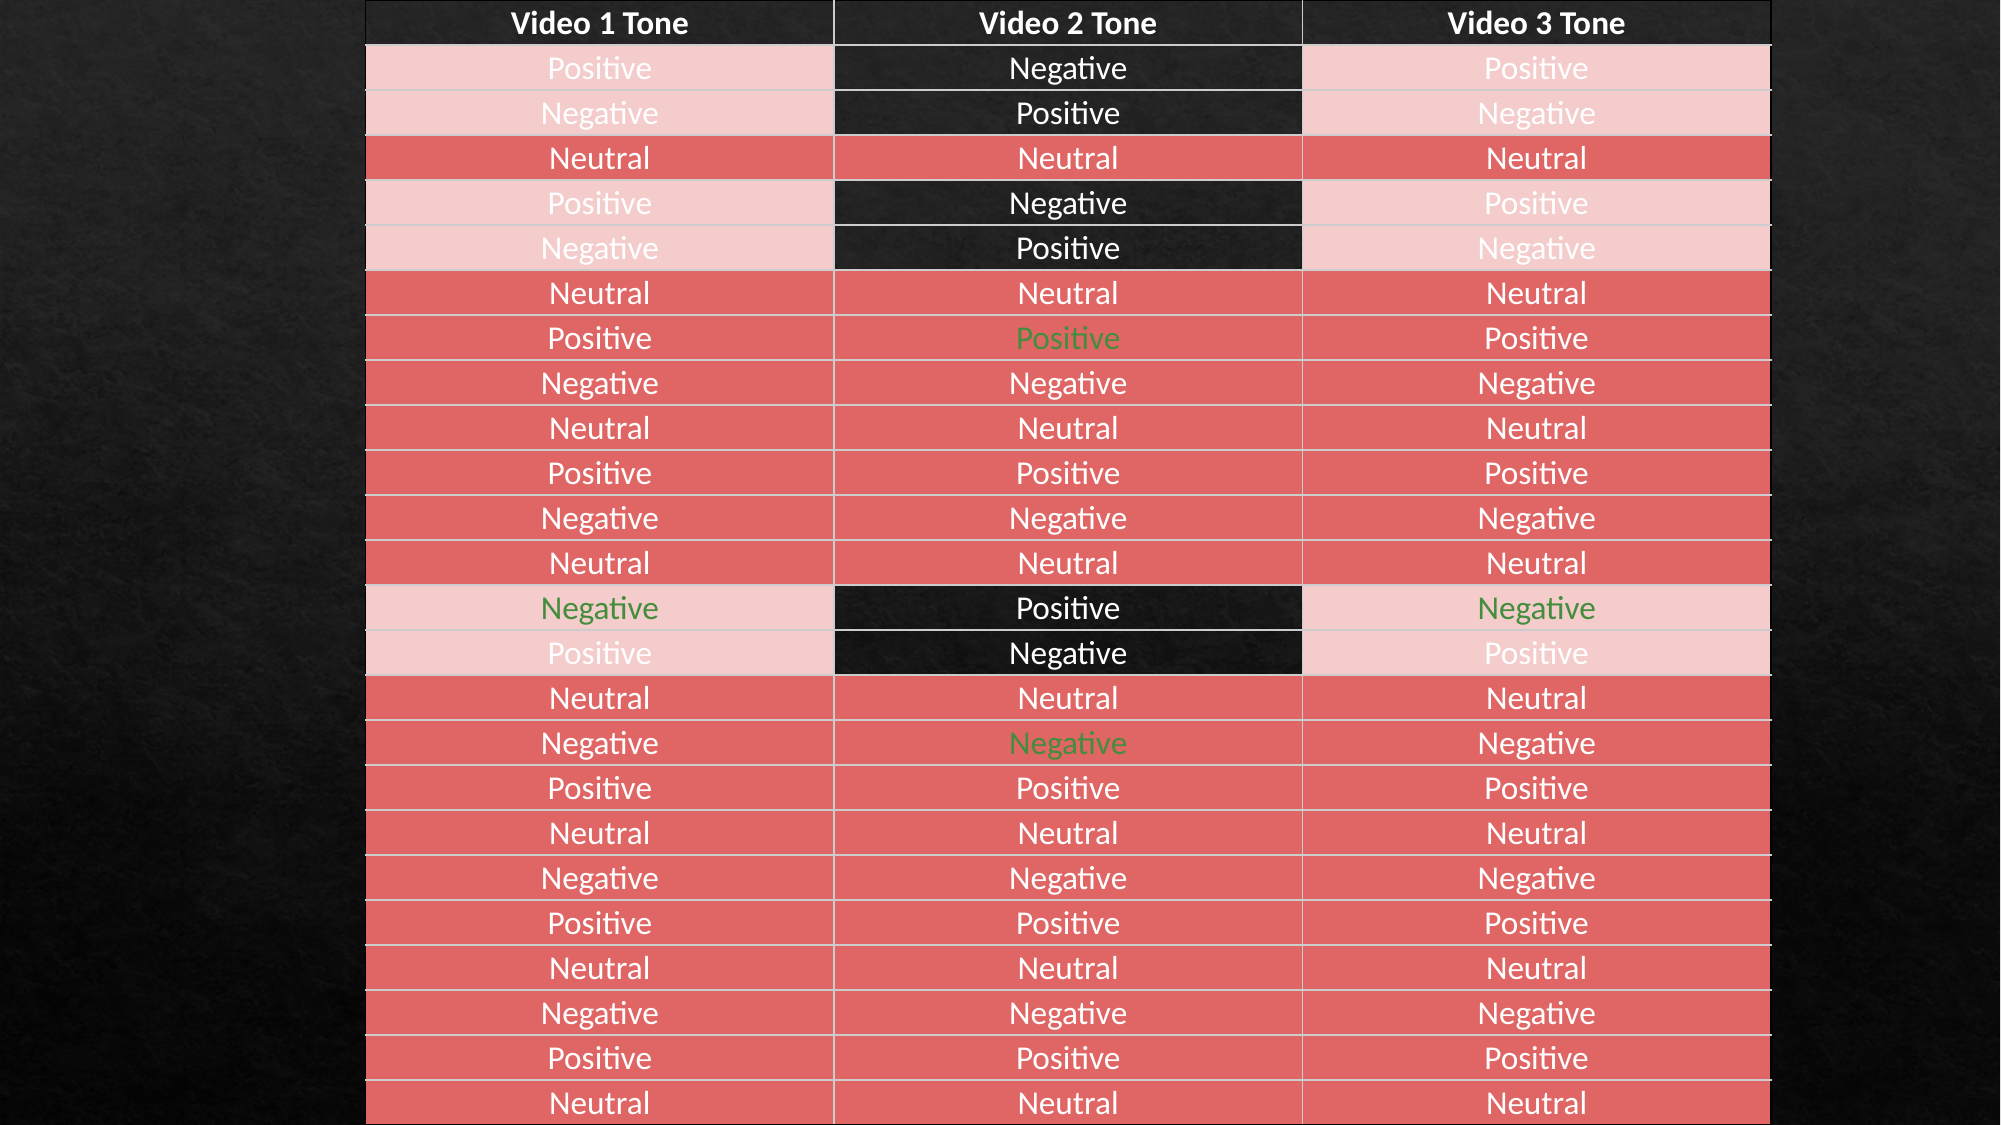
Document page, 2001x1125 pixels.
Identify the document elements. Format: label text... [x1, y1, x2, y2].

table_cell Neutral [1303, 1081, 1770, 1124]
table_cell Negative [1303, 496, 1770, 539]
table_cell Neutral [366, 676, 833, 719]
table_cell Negative [835, 181, 1302, 224]
table_cell Positive [1303, 766, 1770, 809]
table_cell Positive [835, 451, 1302, 494]
table_cell Positive [835, 901, 1302, 944]
table_header Video 1 Tone [366, 1, 833, 44]
table_cell Neutral [1303, 946, 1770, 989]
table_cell Positive [366, 766, 833, 809]
table_cell Neutral [835, 946, 1302, 989]
table_cell Neutral [1303, 811, 1770, 854]
table_cell Neutral [1303, 406, 1770, 449]
table_cell Positive [835, 91, 1302, 134]
table_cell Negative [835, 721, 1302, 764]
table_cell Negative [366, 361, 833, 404]
table_cell Negative [366, 721, 833, 764]
table_cell Neutral [366, 406, 833, 449]
table_cell Negative [835, 856, 1302, 899]
table_cell Neutral [835, 271, 1302, 314]
table_cell Neutral [366, 271, 833, 314]
table_cell Neutral [366, 1081, 833, 1124]
table_cell Negative [835, 631, 1302, 674]
table_cell Neutral [835, 136, 1302, 179]
table_cell Negative [1303, 991, 1770, 1034]
table_cell Positive [835, 226, 1302, 269]
table_cell Neutral [1303, 271, 1770, 314]
table_cell Positive [1303, 451, 1770, 494]
table_cell Neutral [1303, 136, 1770, 179]
table_cell Neutral [366, 811, 833, 854]
table_cell Negative [835, 361, 1302, 404]
table_header Video 3 Tone [1303, 1, 1770, 44]
table_cell Neutral [835, 811, 1302, 854]
table_cell Positive [835, 766, 1302, 809]
table_cell Positive [1303, 316, 1770, 359]
table_cell Negative [1303, 856, 1770, 899]
table_cell Negative [366, 586, 833, 629]
table_cell Neutral [835, 541, 1302, 584]
table_cell Positive [366, 901, 833, 944]
table_cell Positive [366, 181, 833, 224]
table_header Video 2 Tone [835, 1, 1302, 44]
table_cell Positive [1303, 901, 1770, 944]
table_cell Positive [1303, 181, 1770, 224]
table_cell Negative [1303, 226, 1770, 269]
table_cell Neutral [835, 406, 1302, 449]
table_cell Positive [835, 586, 1302, 629]
table_cell Negative [1303, 91, 1770, 134]
table_cell Negative [1303, 361, 1770, 404]
table_cell Negative [835, 991, 1302, 1034]
table_cell Positive [1303, 631, 1770, 674]
table_cell Neutral [366, 136, 833, 179]
table_cell Positive [1303, 46, 1770, 89]
table_cell Positive [366, 451, 833, 494]
table_cell Negative [366, 226, 833, 269]
table_cell Neutral [835, 1081, 1302, 1124]
table_cell Neutral [1303, 541, 1770, 584]
table_cell Positive [835, 316, 1302, 359]
table_cell Negative [366, 856, 833, 899]
table_cell Negative [1303, 586, 1770, 629]
table_cell Neutral [1303, 676, 1770, 719]
table_cell Negative [366, 496, 833, 539]
table_cell Negative [1303, 721, 1770, 764]
table_cell Positive [366, 1036, 833, 1079]
table_cell Positive [1303, 1036, 1770, 1079]
table_cell Positive [366, 316, 833, 359]
table_cell Positive [366, 631, 833, 674]
table_cell Negative [835, 496, 1302, 539]
table_cell Negative [835, 46, 1302, 89]
table_cell Positive [835, 1036, 1302, 1079]
table_cell Neutral [366, 946, 833, 989]
table_cell Negative [366, 991, 833, 1034]
table_cell Neutral [366, 541, 833, 584]
table_cell Positive [366, 46, 833, 89]
table_cell Negative [366, 91, 833, 134]
table_cell Neutral [835, 676, 1302, 719]
